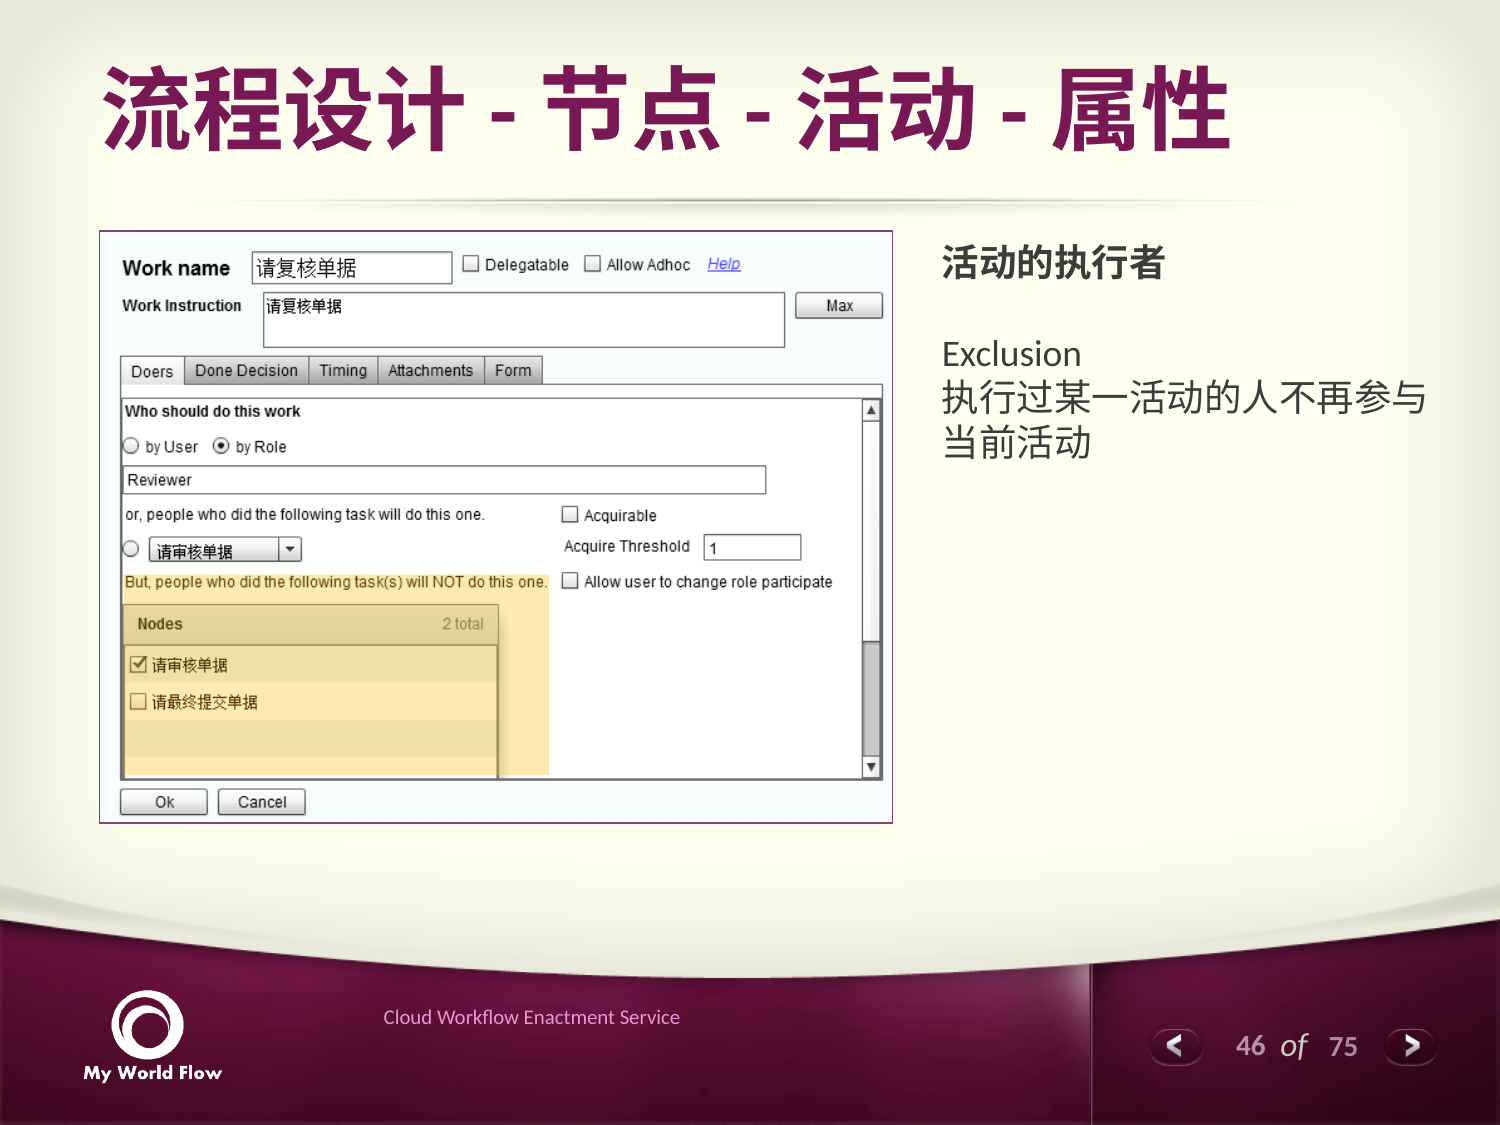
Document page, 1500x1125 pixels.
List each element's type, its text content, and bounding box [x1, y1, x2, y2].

picture [0, 0, 1500, 1125]
text_box 活动的执行者 Exclusion 执行过某一活动的人不再参与当前活动 [927, 231, 1459, 472]
title 流程设计-节点-活动-属性 [100, 52, 1400, 194]
